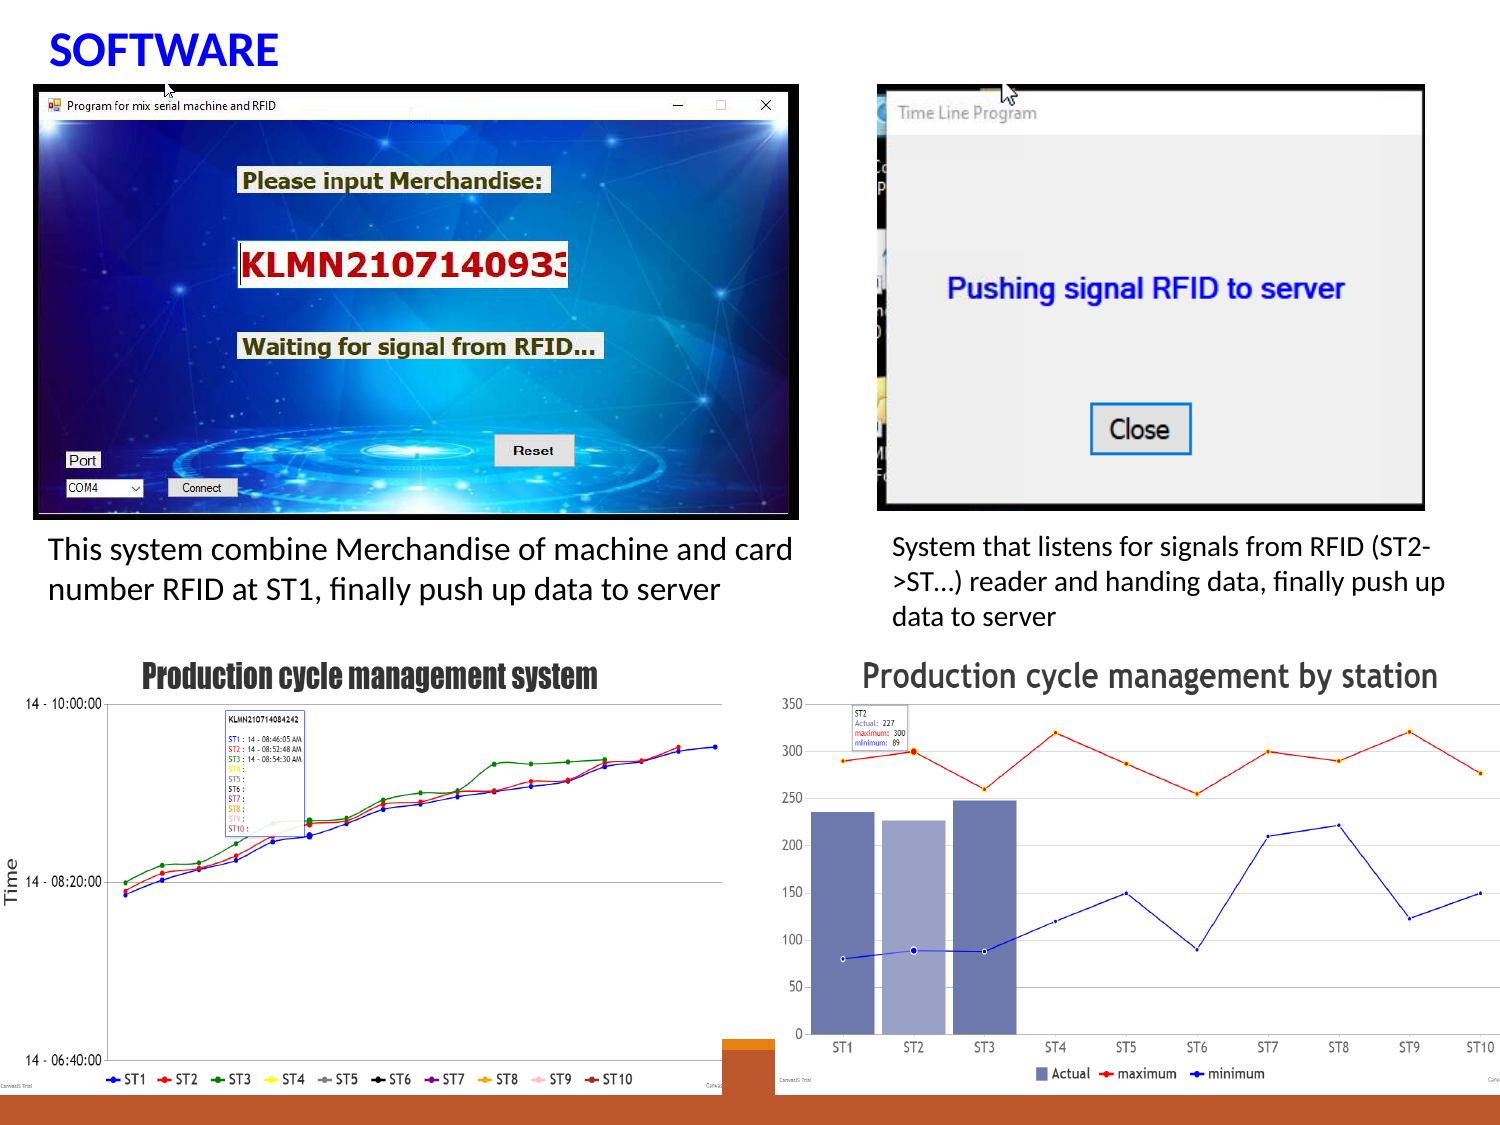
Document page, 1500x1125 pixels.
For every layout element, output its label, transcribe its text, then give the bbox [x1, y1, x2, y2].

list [0, 656, 723, 1096]
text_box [32, 83, 1469, 677]
picture [771, 656, 1500, 1096]
text_box SOFTWARE [0, 8, 384, 84]
